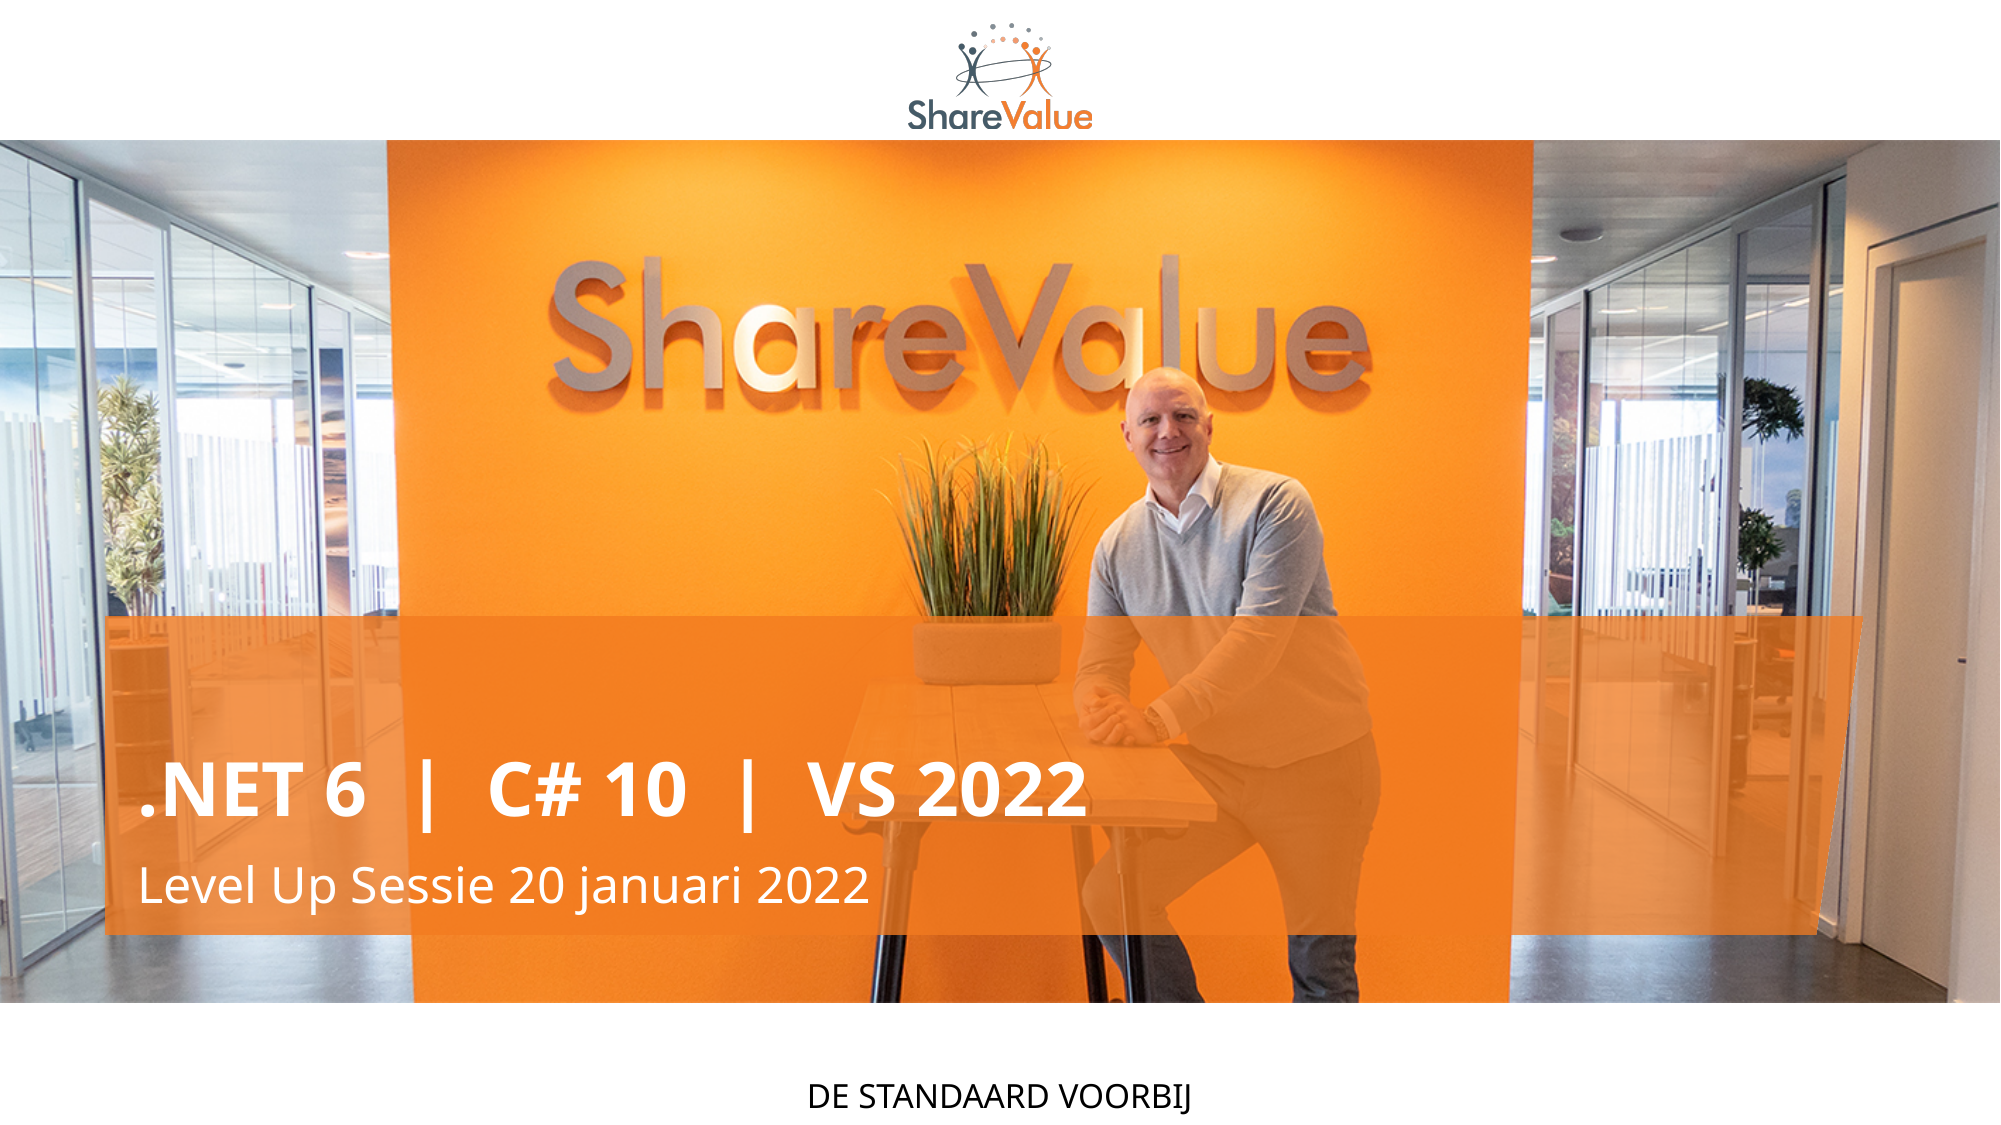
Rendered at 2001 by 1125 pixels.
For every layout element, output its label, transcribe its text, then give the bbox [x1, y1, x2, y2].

title .NET 6 | C# 10 | VS 2022 [137, 616, 1863, 840]
list Level Up Sessie 20 januari 2022 [137, 840, 1863, 935]
picture [0, 140, 2000, 1003]
